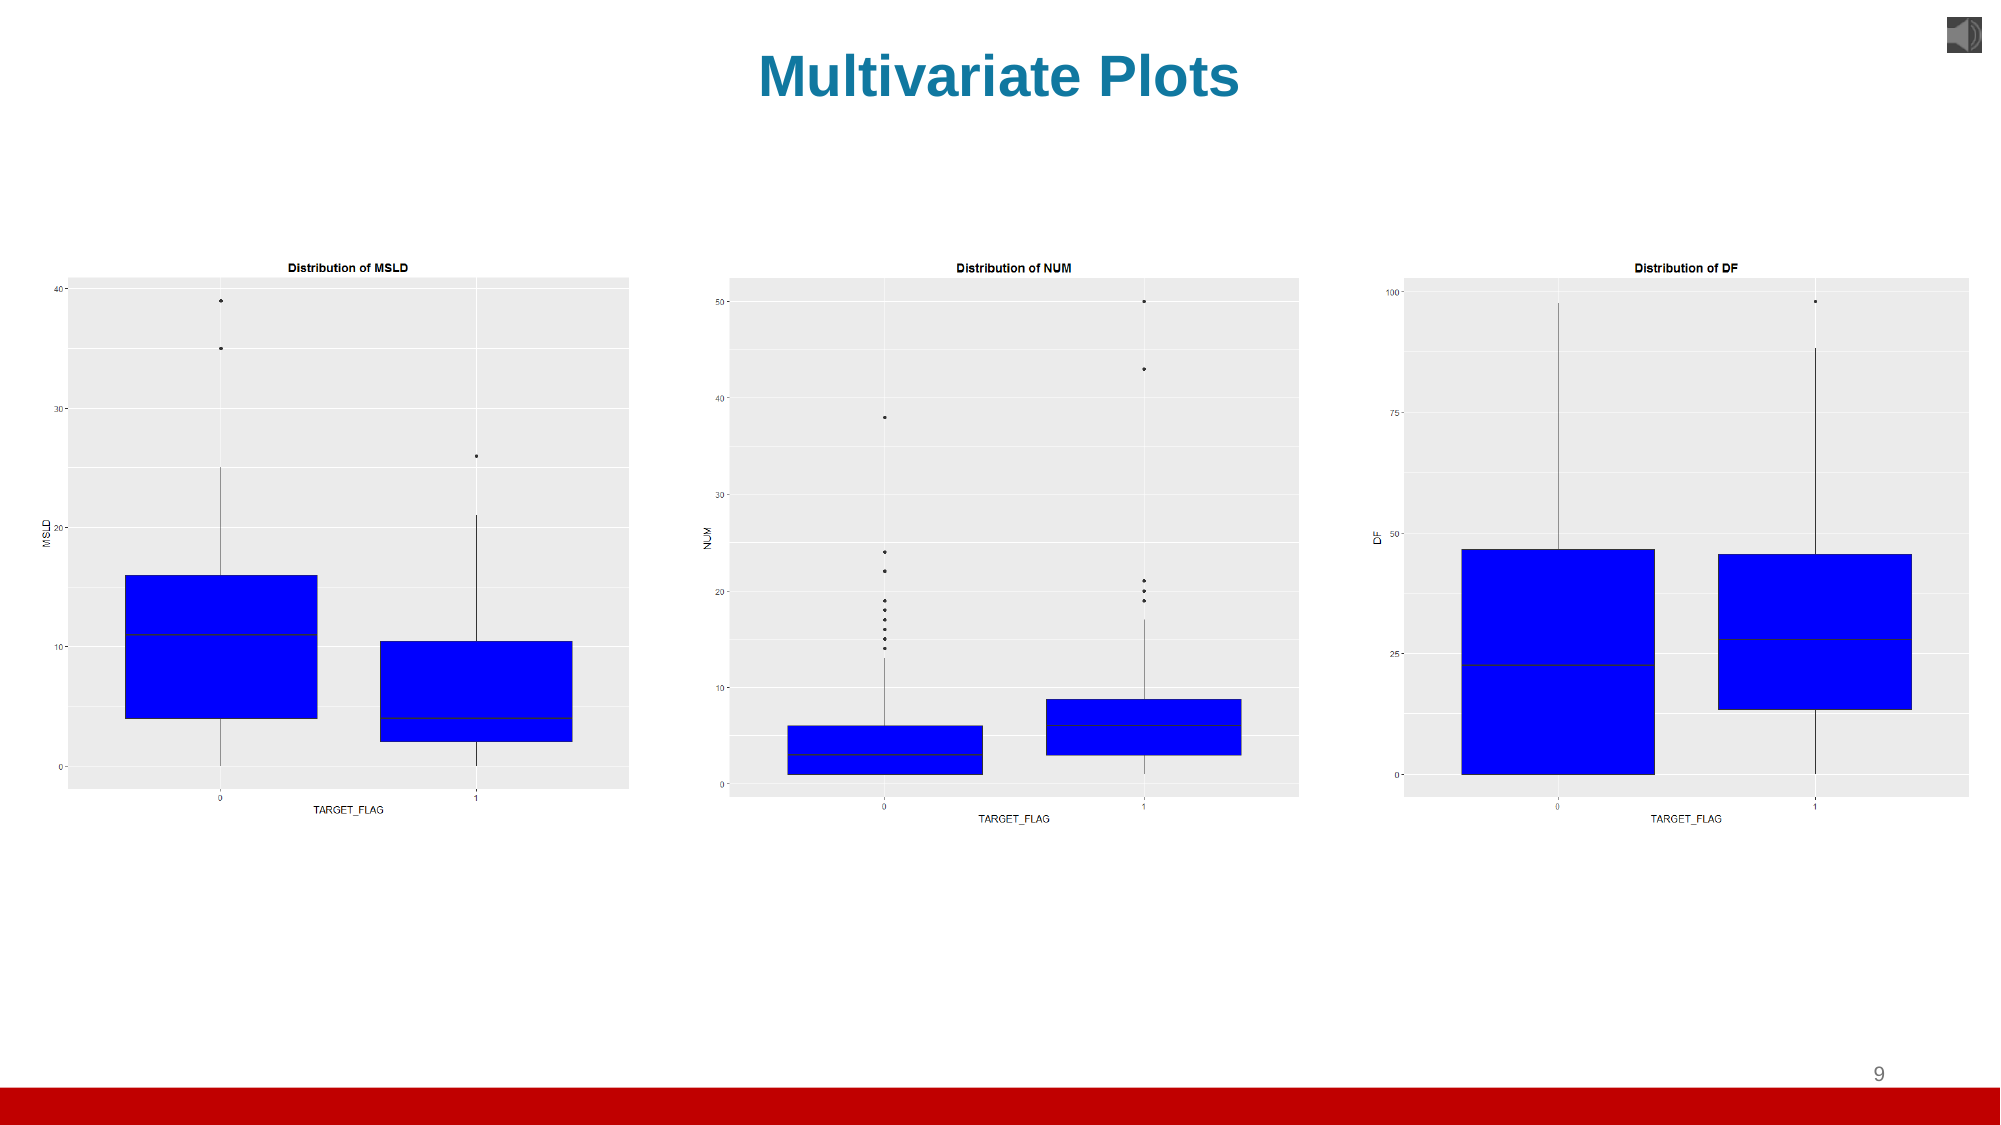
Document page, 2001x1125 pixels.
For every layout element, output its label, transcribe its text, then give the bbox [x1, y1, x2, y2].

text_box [1945, 16, 1984, 55]
picture [1367, 257, 1975, 829]
title Multivariate Plots [0, 0, 2000, 116]
picture [36, 257, 634, 821]
slide_number 9 [1433, 1042, 1900, 1087]
picture [697, 257, 1304, 829]
text_box [0, 1087, 2000, 1125]
